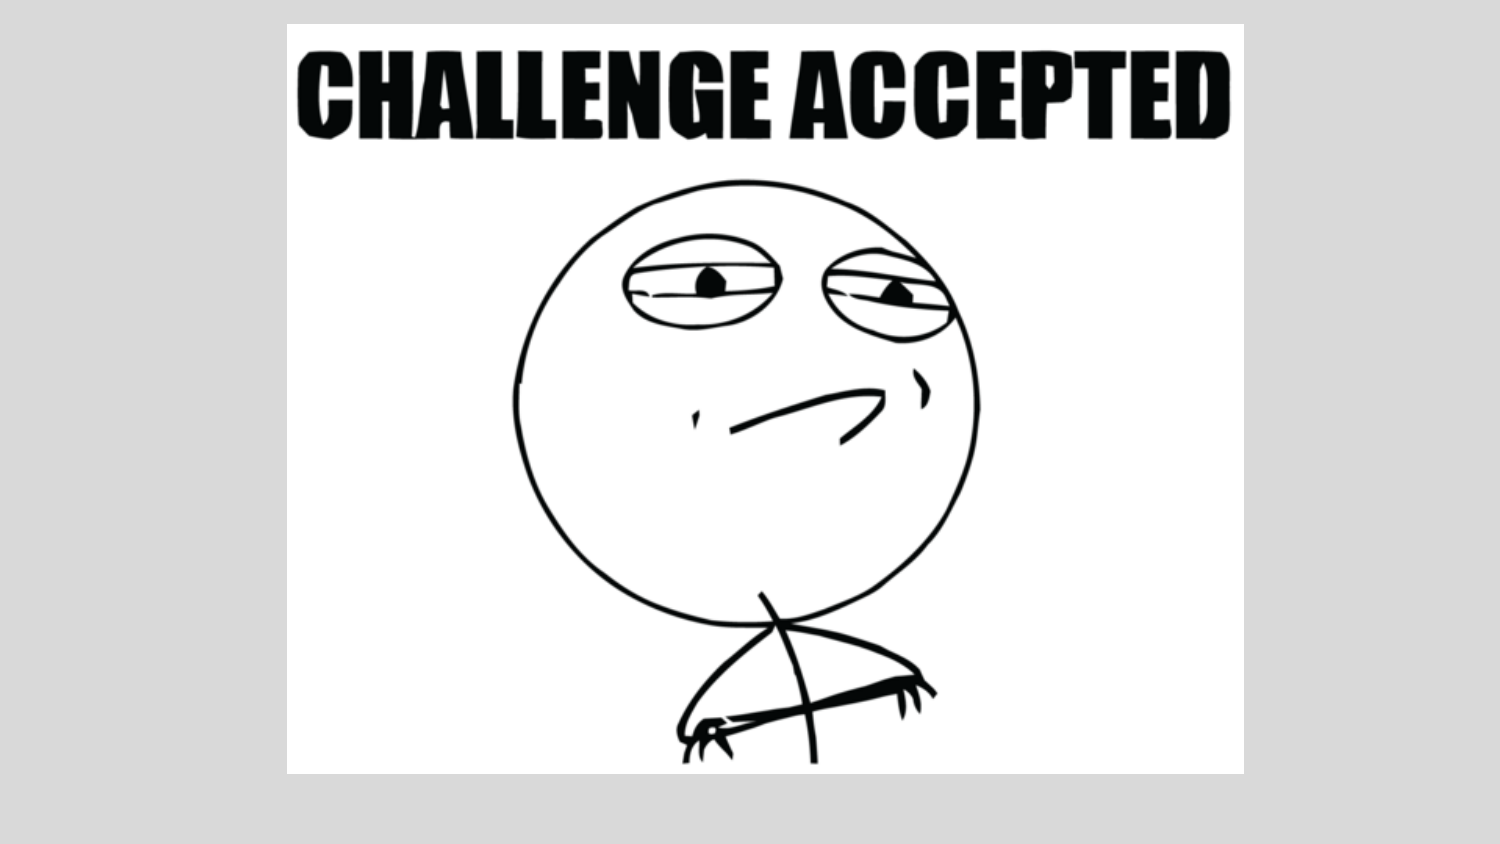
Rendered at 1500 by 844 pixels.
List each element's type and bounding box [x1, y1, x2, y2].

picture [287, 24, 1244, 774]
